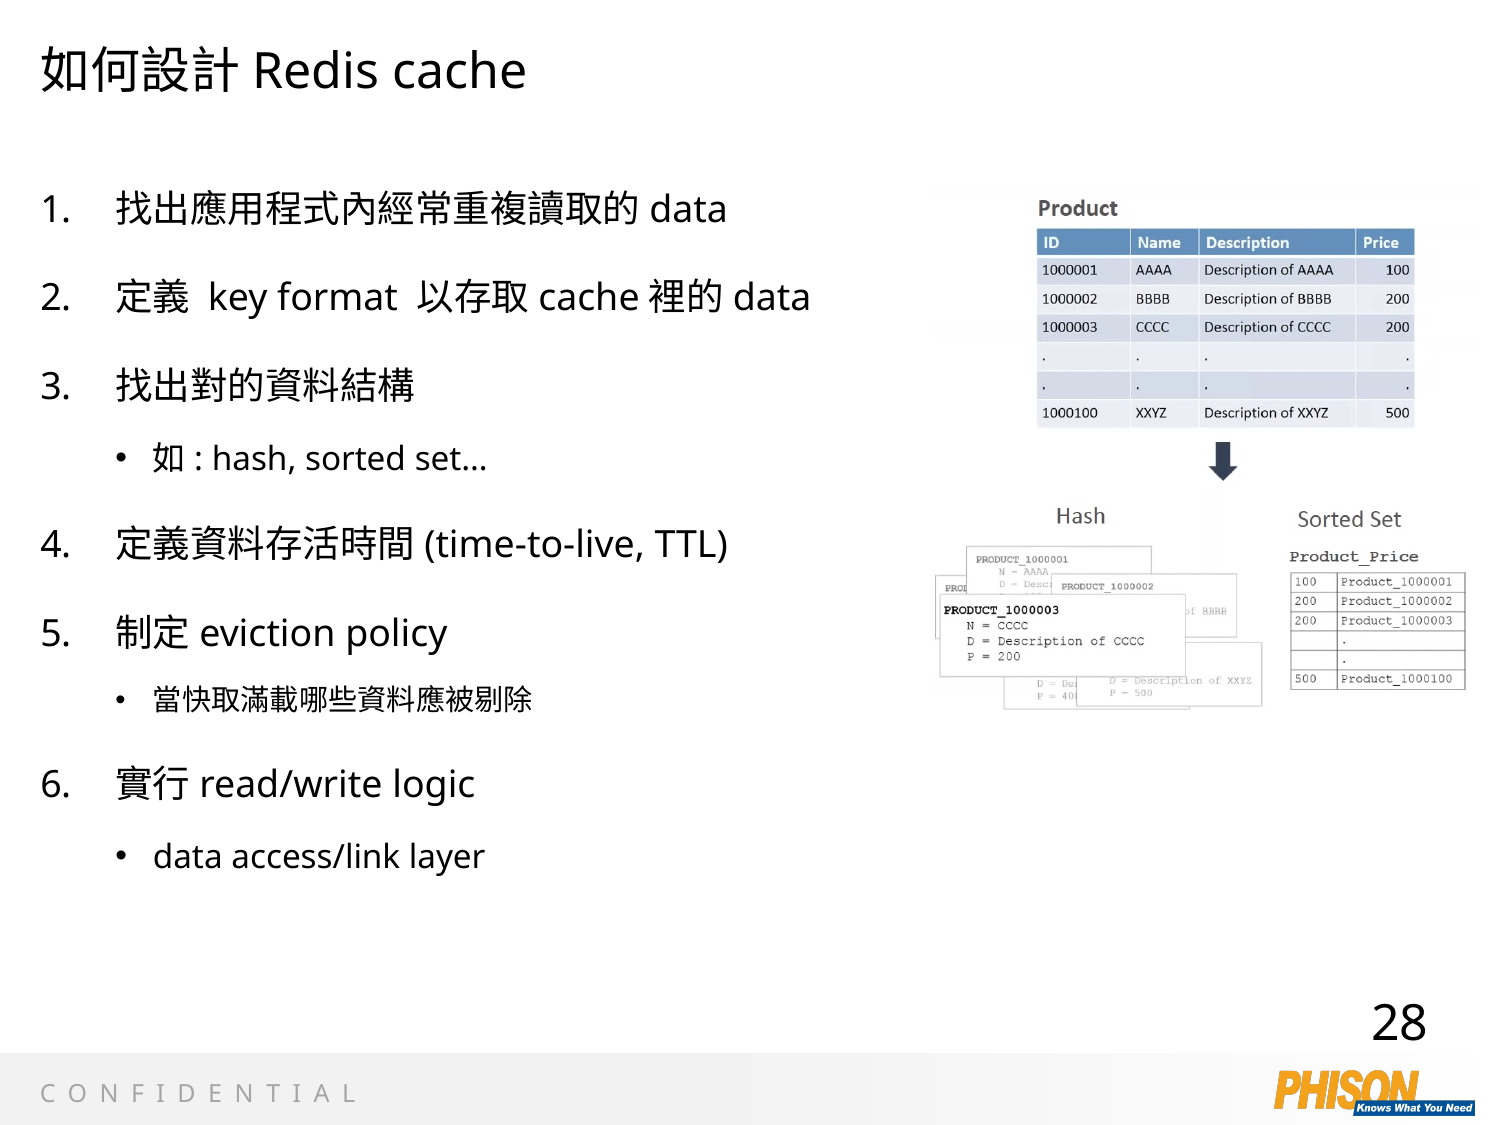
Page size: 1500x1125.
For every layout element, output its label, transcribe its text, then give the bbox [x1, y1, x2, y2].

title 如何設計Redis cache [25, 20, 1475, 125]
slide_number 28 [1105, 982, 1443, 1043]
picture [1274, 1070, 1475, 1116]
list 找出應用程式內經常重複讀取的data 定義 key format 以存取cache裡的data 找出對的資料結構 如: hash, sorted set… 定義資料存活時間(time-to-live, TTL) 制定eviction policy 當快取滿載哪些資料應被剔除 實行read/write logic data access/link layer [25, 154, 1475, 1008]
picture [932, 184, 1475, 751]
